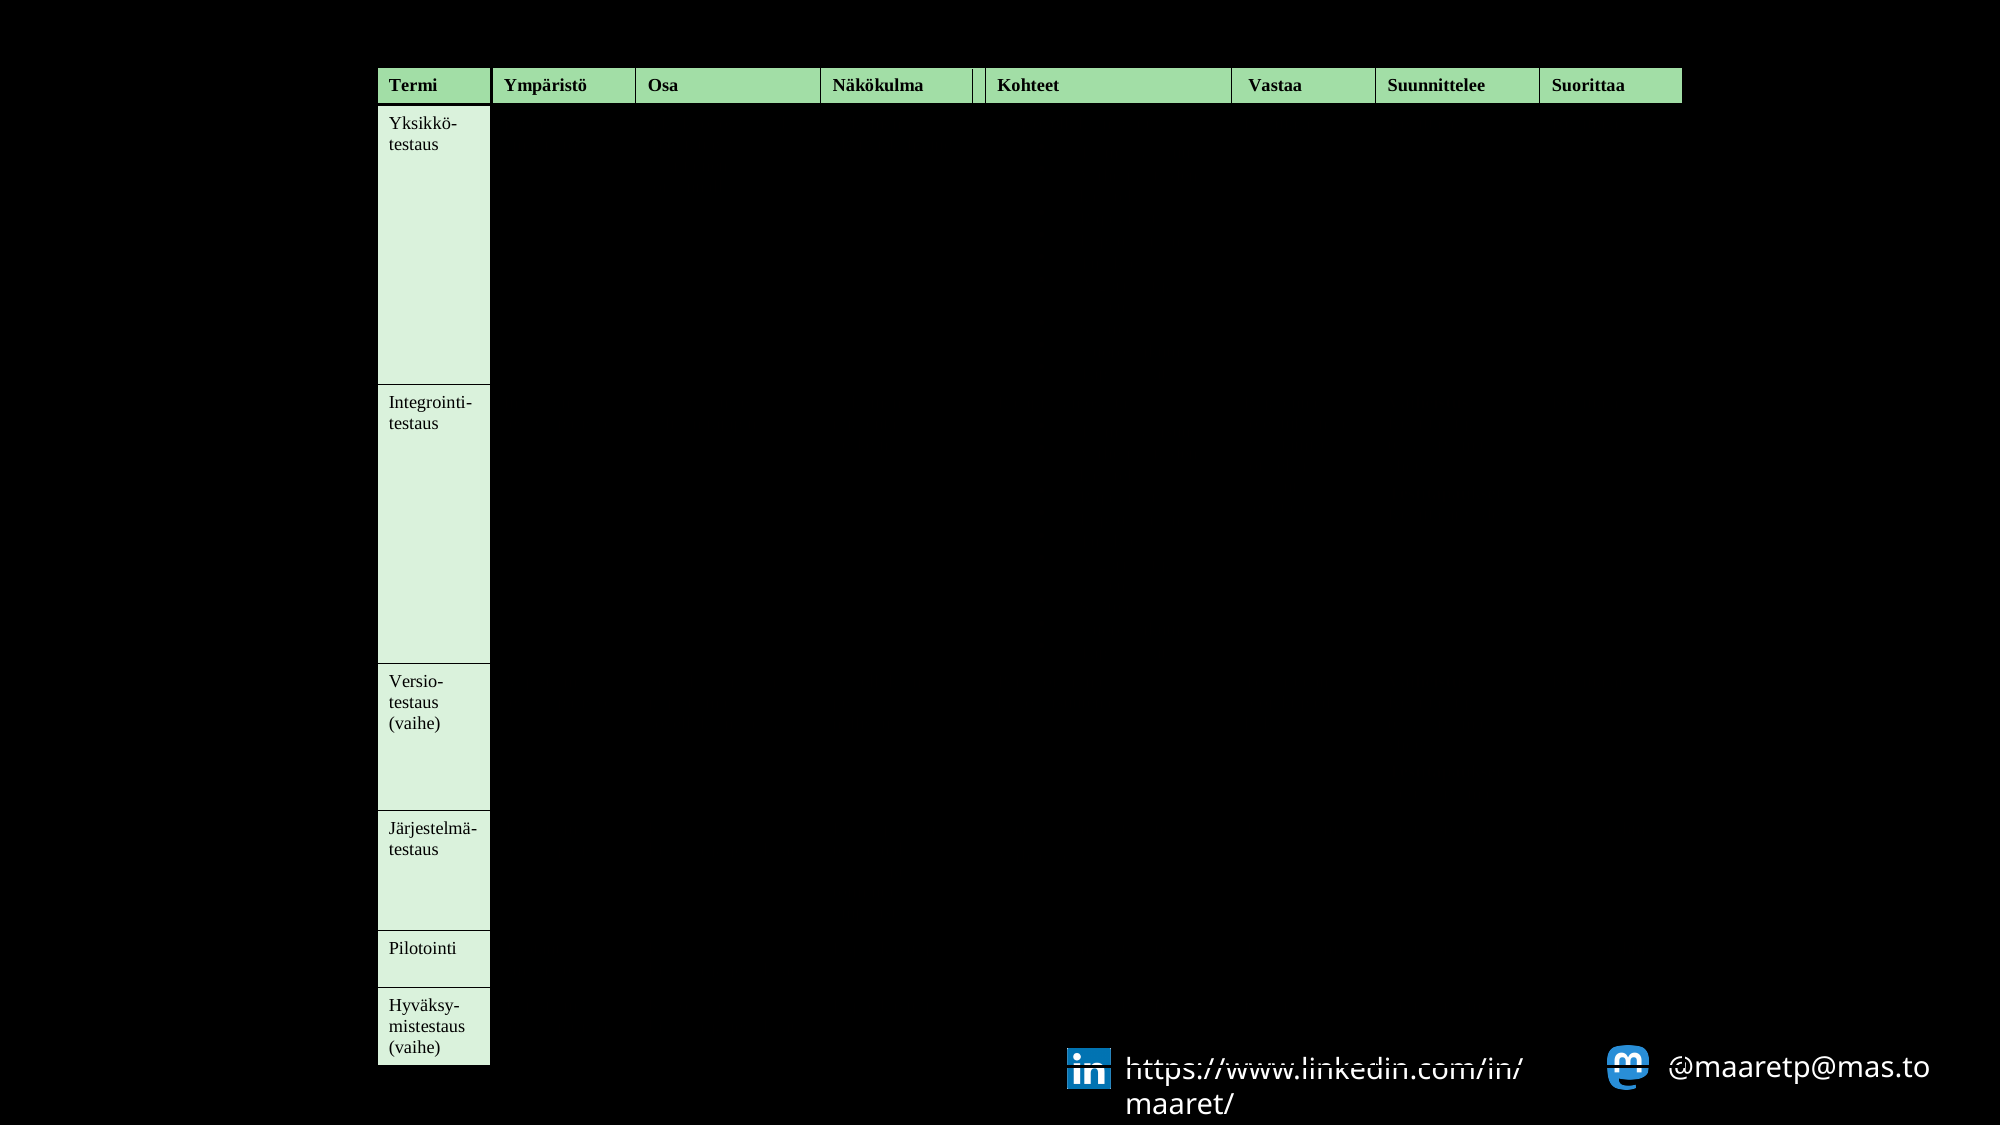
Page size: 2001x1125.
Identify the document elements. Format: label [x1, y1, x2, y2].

picture [374, 64, 1686, 1101]
